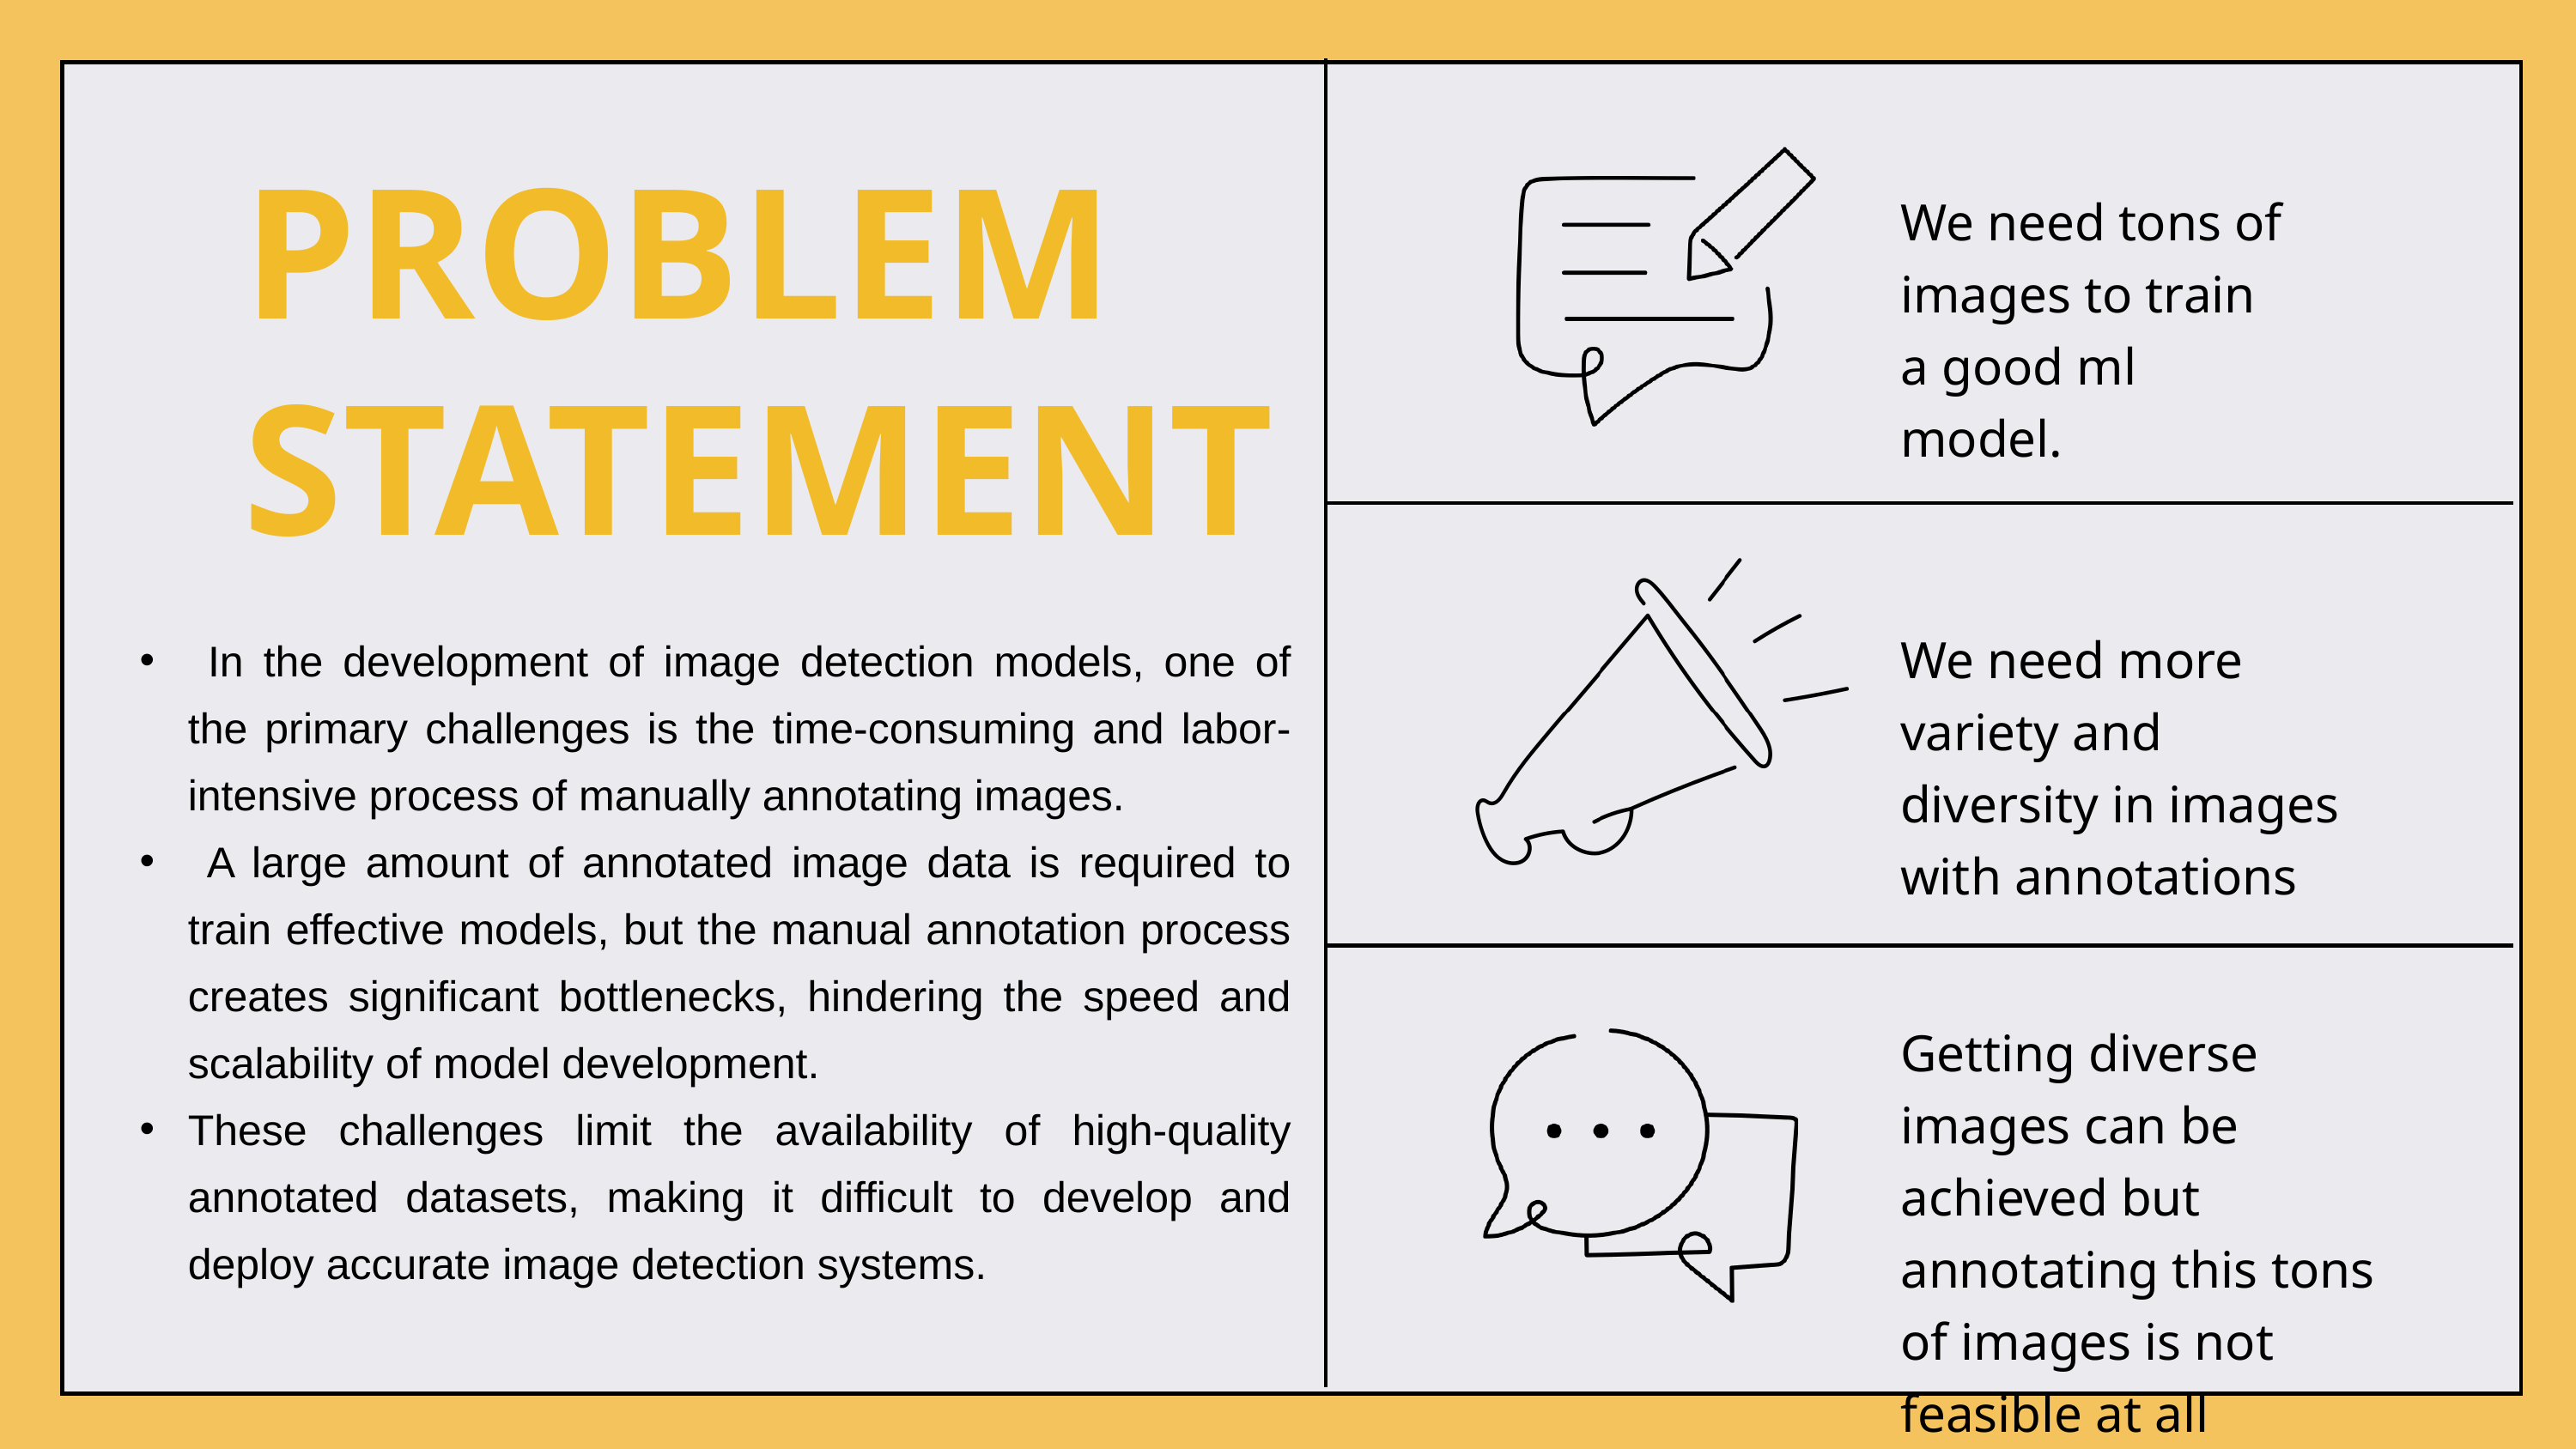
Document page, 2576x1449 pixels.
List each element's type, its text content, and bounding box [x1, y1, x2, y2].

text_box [62, 41, 2522, 1394]
text_box Getting diverse images can be achieved but annotating this tons of images is not feasible at all [1900, 1401, 2411, 1442]
